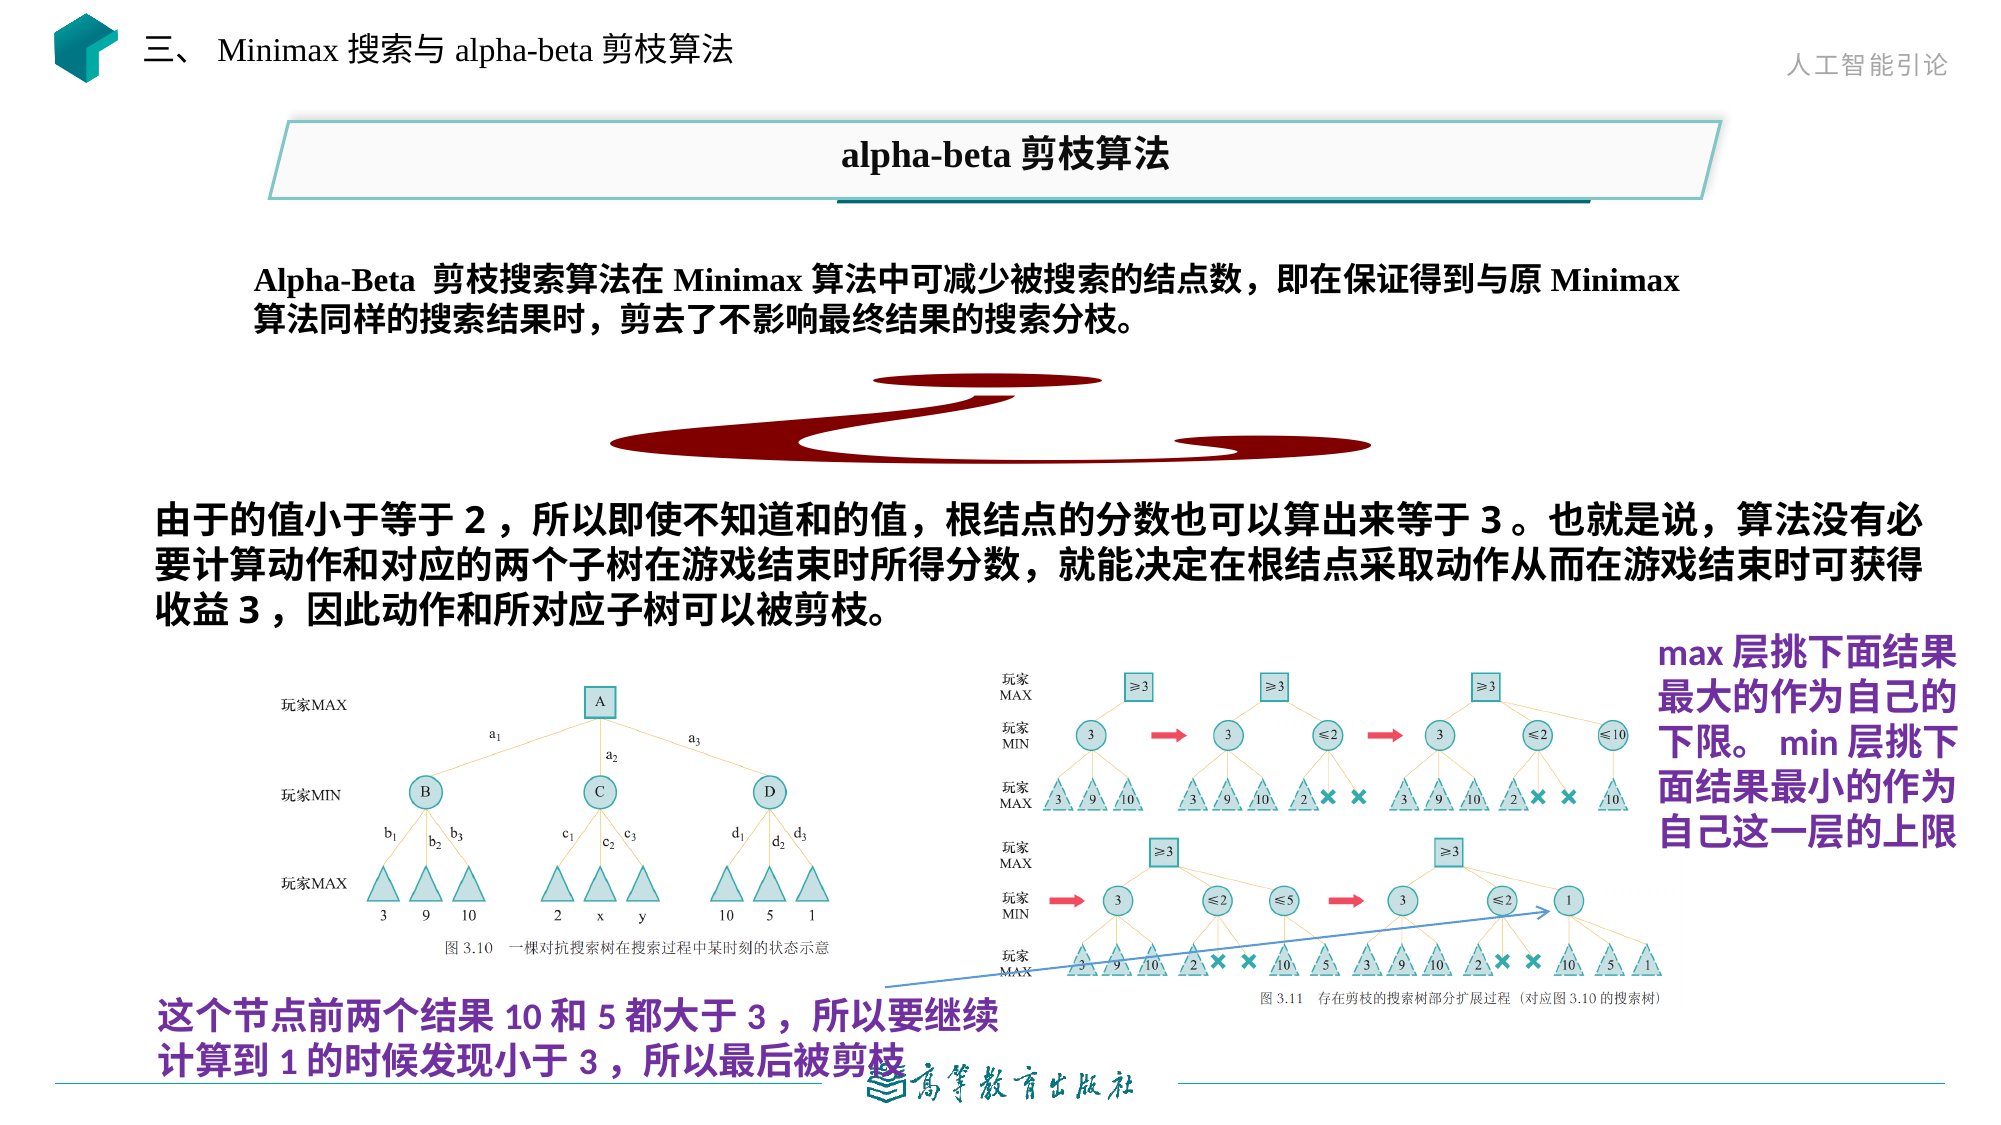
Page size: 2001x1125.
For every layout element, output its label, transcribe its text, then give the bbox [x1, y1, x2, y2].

text_box max层挑下面结果最大的作为自己的下限。min层挑下面结果最小的作为自己这一层的上限 [1642, 620, 1978, 860]
text_box 这个节点前两个结果10和5都大于3，所以要继续计算到1的时候发现小于3，所以最后被剪枝 [142, 984, 1033, 1089]
picture [992, 661, 1681, 1014]
text_box [999, 415, 2000, 491]
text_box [885, 911, 1551, 988]
text_box 三、Minimax搜索与alpha-beta剪枝算法 [128, 21, 750, 76]
text_box Alpha-Beta 剪枝搜索算法在Minimax算法中可减少被搜索的结点数，即在保证得到与原Minimax算法同样的搜索结果时，剪去了不影响最终结果的搜索分枝。 [238, 250, 1696, 345]
picture [269, 658, 847, 972]
picture [867, 1063, 1133, 1103]
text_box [269, 121, 1721, 204]
